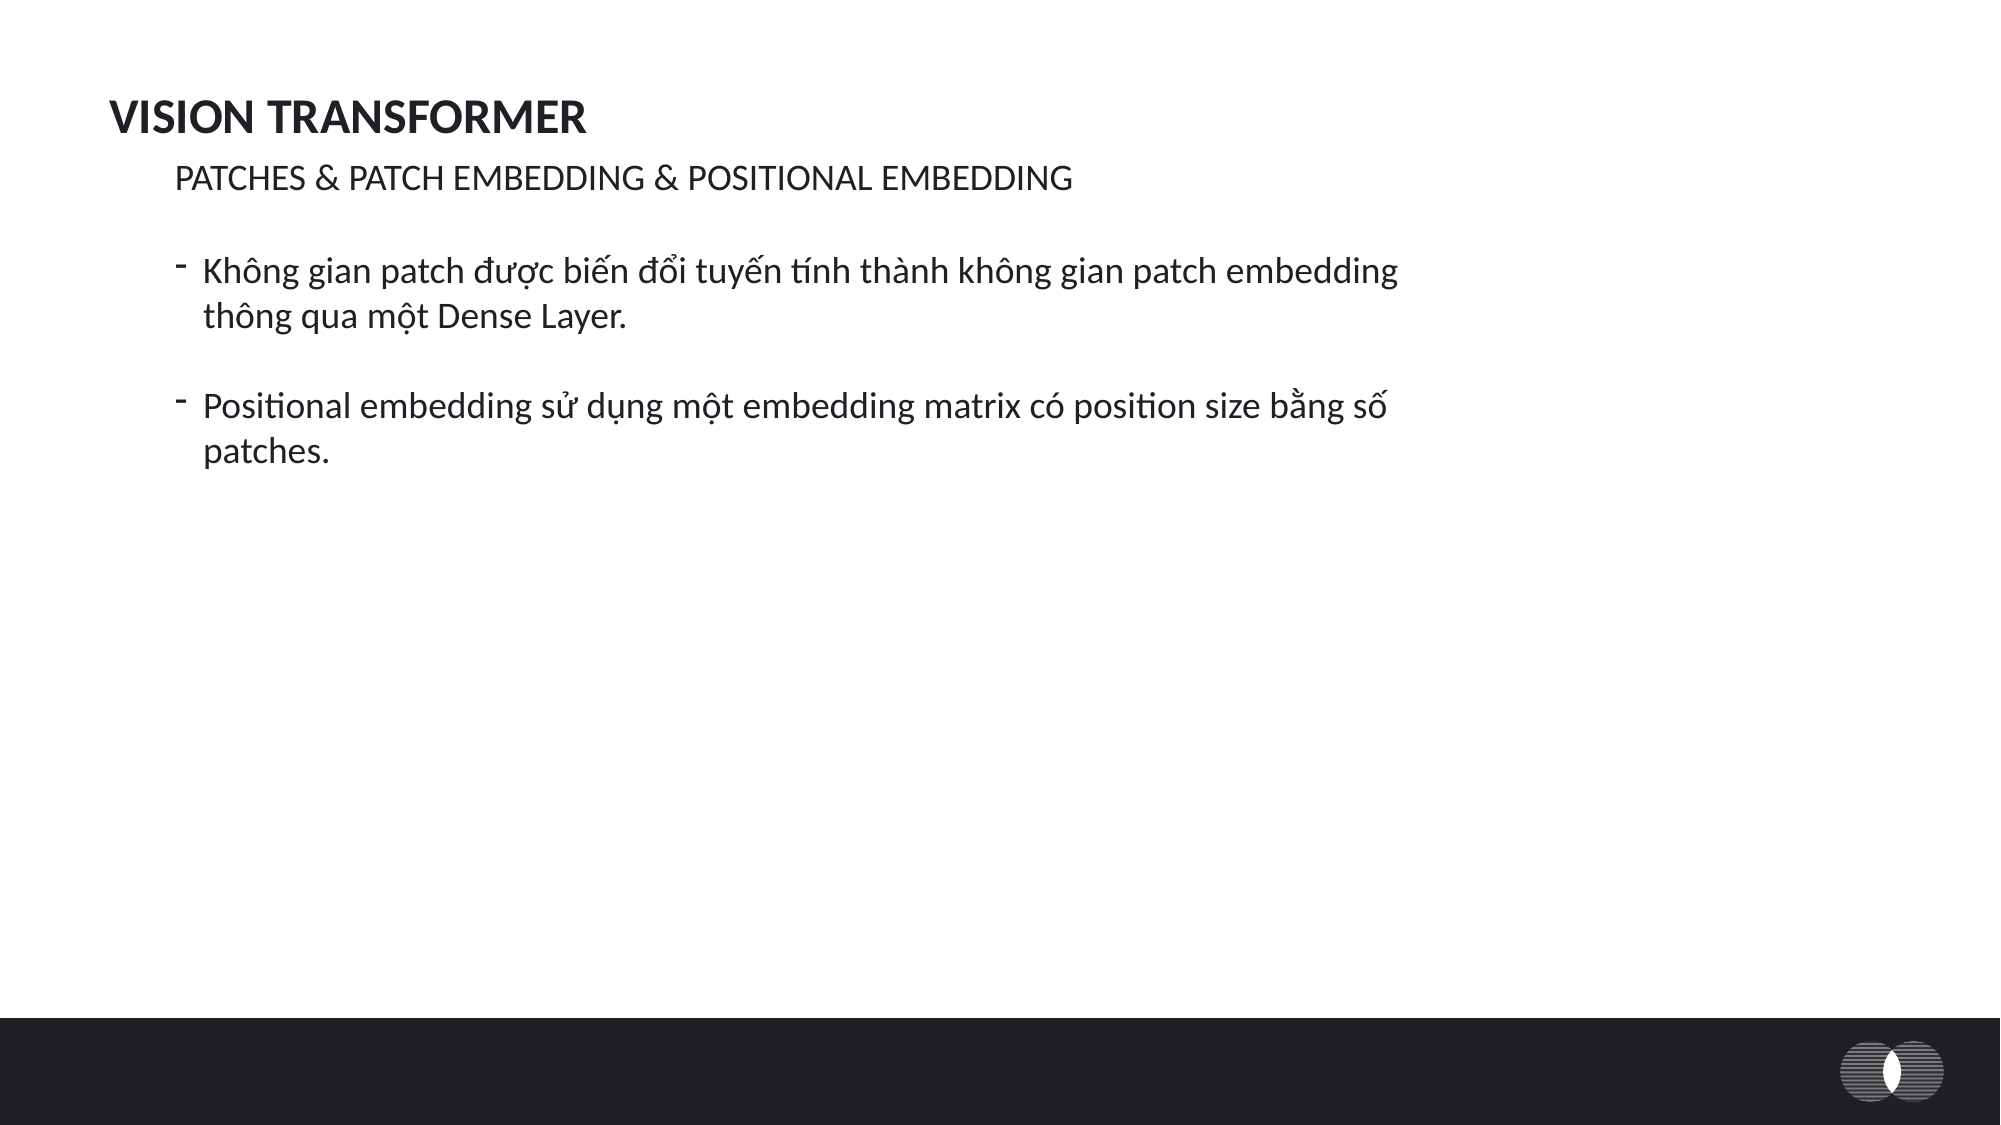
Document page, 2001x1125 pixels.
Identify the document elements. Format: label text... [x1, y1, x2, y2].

text_box [0, 1018, 2000, 1125]
picture [1840, 1041, 1944, 1102]
text_box VISION TRANSFORMER [94, 76, 968, 152]
text_box Không gian patch được biến đổi tuyến tính thành không gian patch embedding thông qua một Dense Layer. Positional embedding sử dụng một embedding matrix có position size bằng số patches. [160, 238, 1457, 568]
text_box PATCHES & PATCH EMBEDDING & POSITIONAL EMBEDDING [160, 145, 1189, 206]
